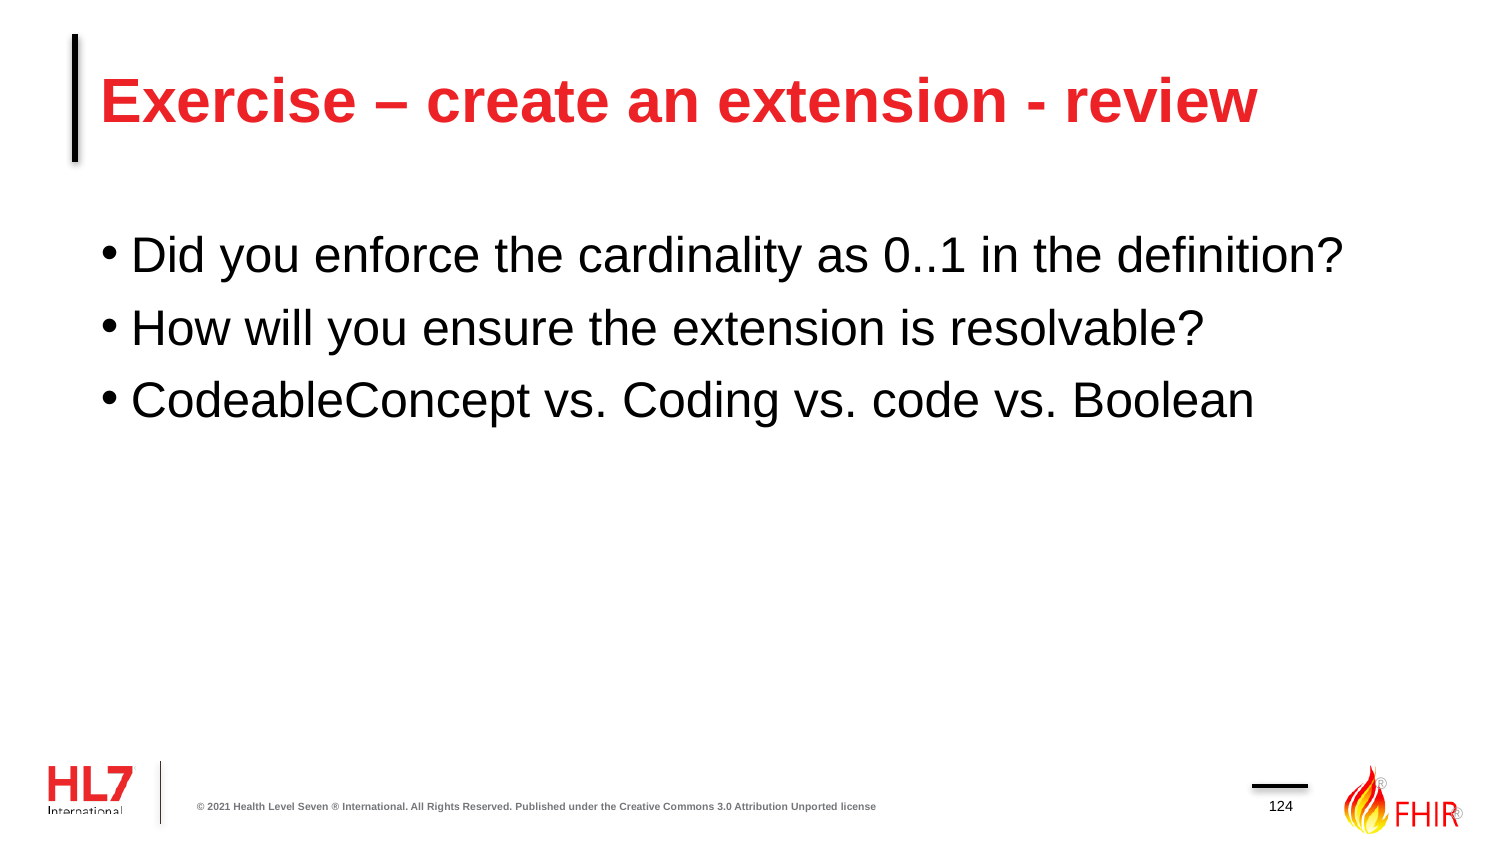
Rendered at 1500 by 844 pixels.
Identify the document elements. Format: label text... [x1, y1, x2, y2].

footer © 2021 Health Level Seven ® International. All Rights Reserved. Published under the Creative Commons 3.0 Attribution Unported license [196, 786, 941, 813]
list Did you enforce the cardinality as 0..1 in the definition? How will you ensure the extension is resolvable? CodeableConcept vs. Coding vs. code vs. Boolean [100, 222, 1451, 731]
slide_number 124 [1258, 786, 1304, 814]
picture [1339, 760, 1463, 837]
title Exercise – create an extension - review [100, 33, 1451, 163]
